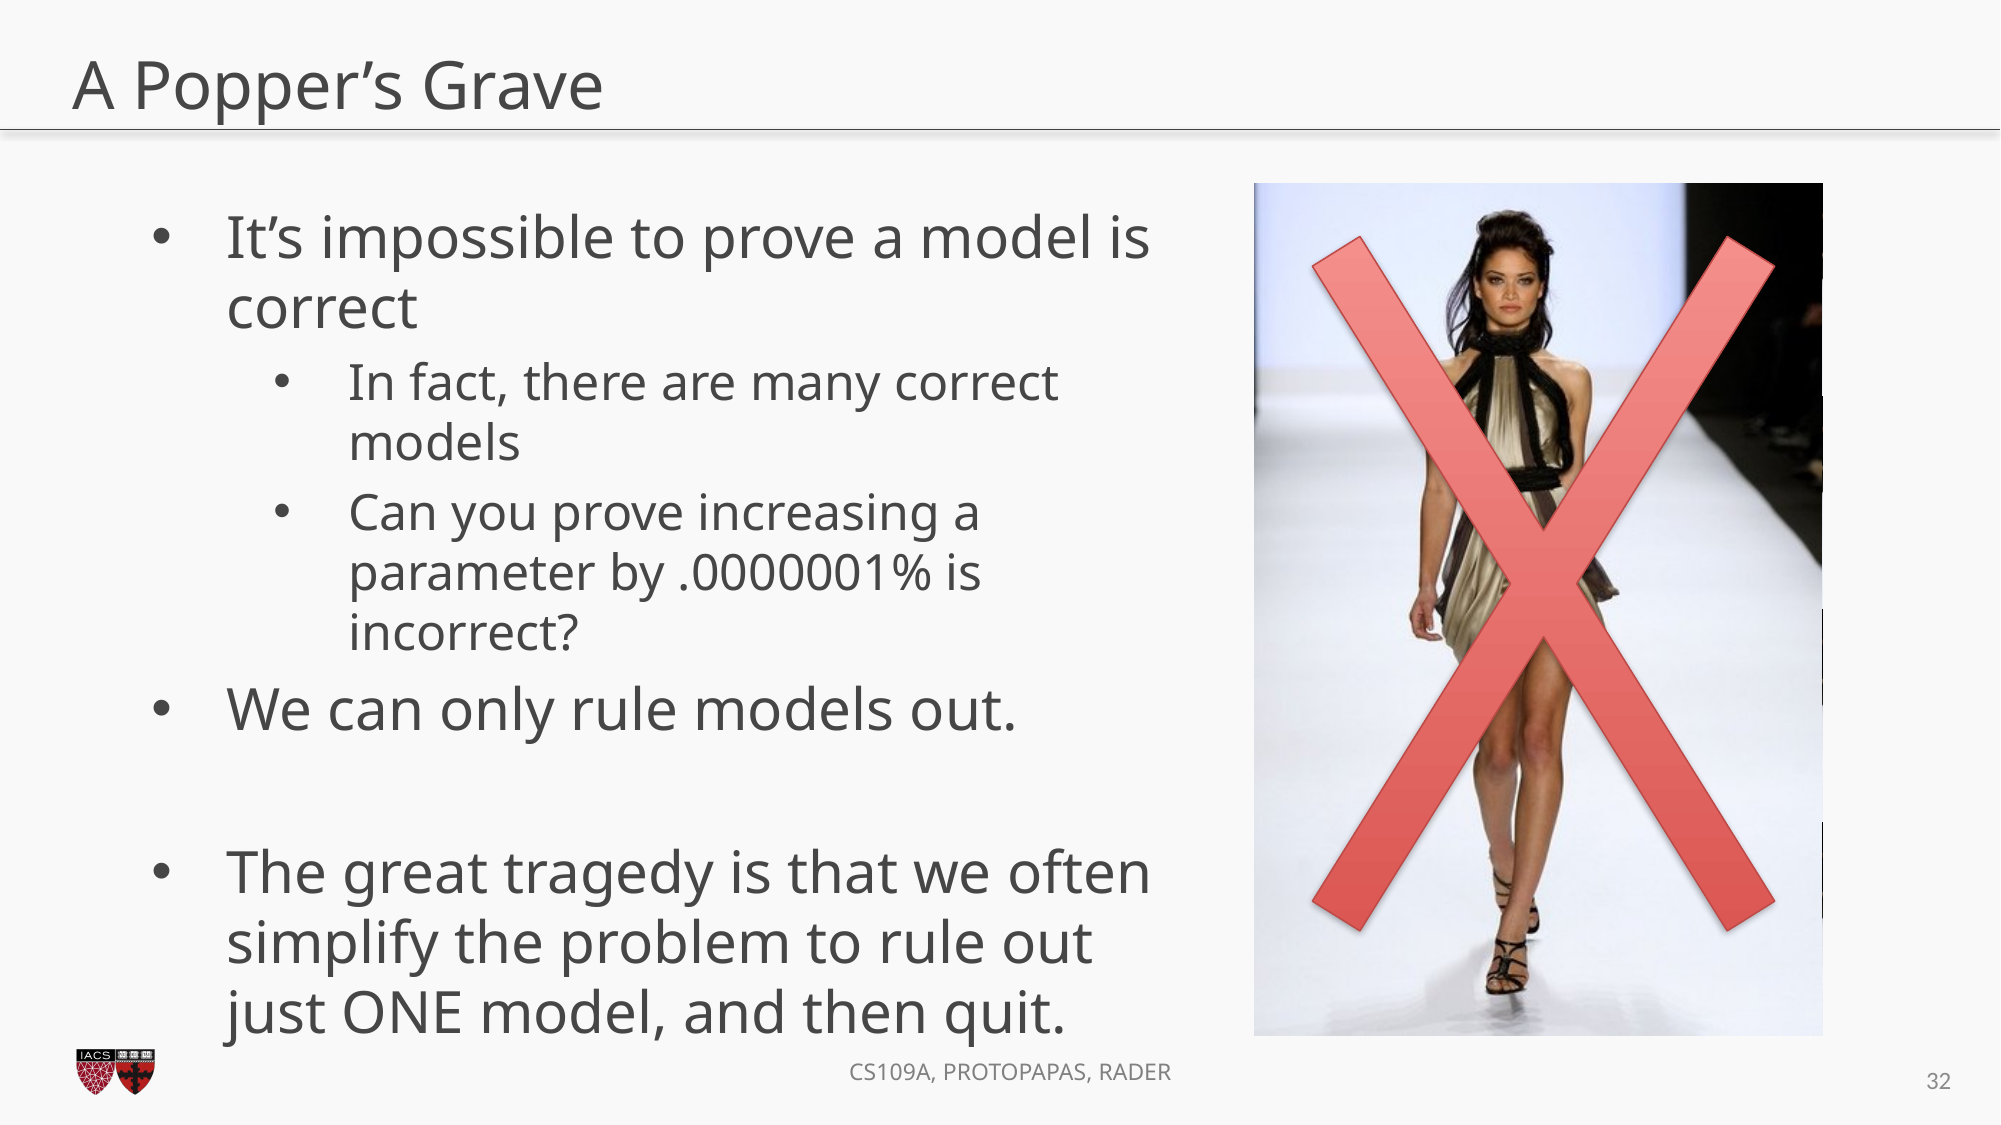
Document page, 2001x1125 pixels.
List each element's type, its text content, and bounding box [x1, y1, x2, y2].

list It’s impossible to prove a model is correct In fact, there are many correct models Can you prove increasing a parameter by .0000001% is incorrect? We can only rule models out. The great tragedy is that we often simplify the problem to rule out just ONE model, and then quit. [136, 193, 1223, 1026]
slide_number 32 [1500, 1050, 1967, 1110]
title A Popper’s Grave [57, 35, 1943, 162]
picture [75, 1049, 155, 1095]
picture [1254, 183, 1824, 1036]
